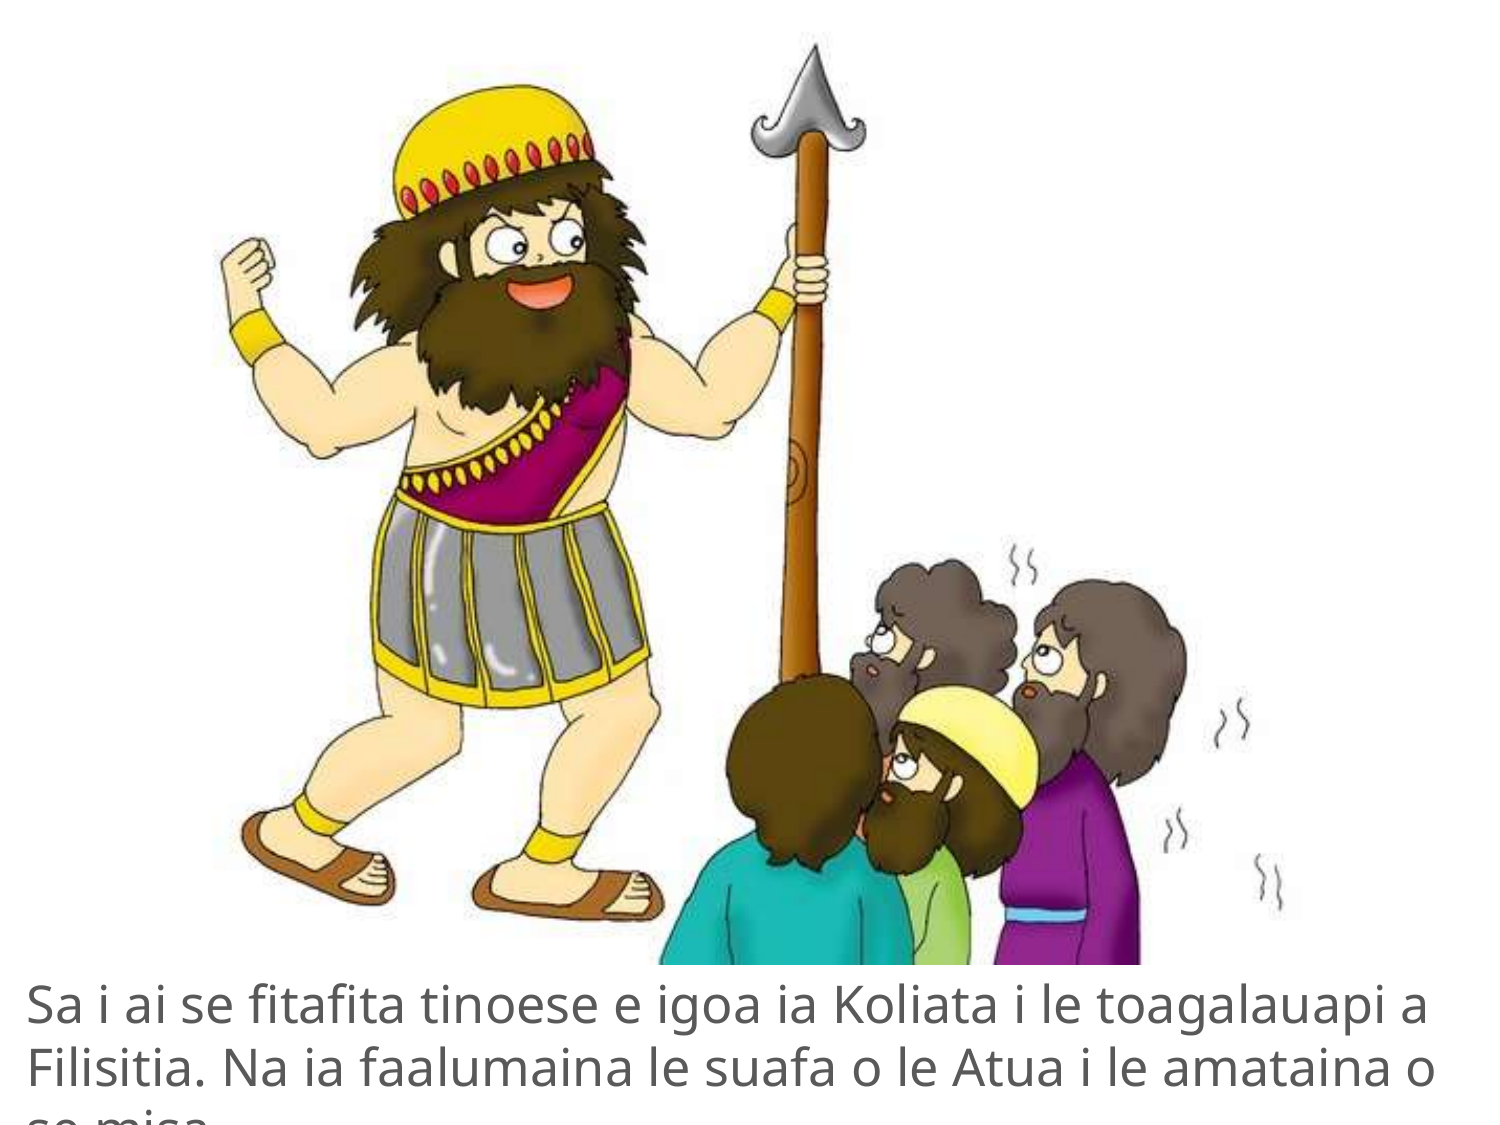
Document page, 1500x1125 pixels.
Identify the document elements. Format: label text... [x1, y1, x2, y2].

picture [79, 0, 1442, 965]
text_box Sa i ai se fitafita tinoese e igoa ia Koliata i le toagalauapi a Filisitia. Na ia faalumaina le suafa o le Atua i le amataina o se misa. [11, 964, 1483, 1125]
